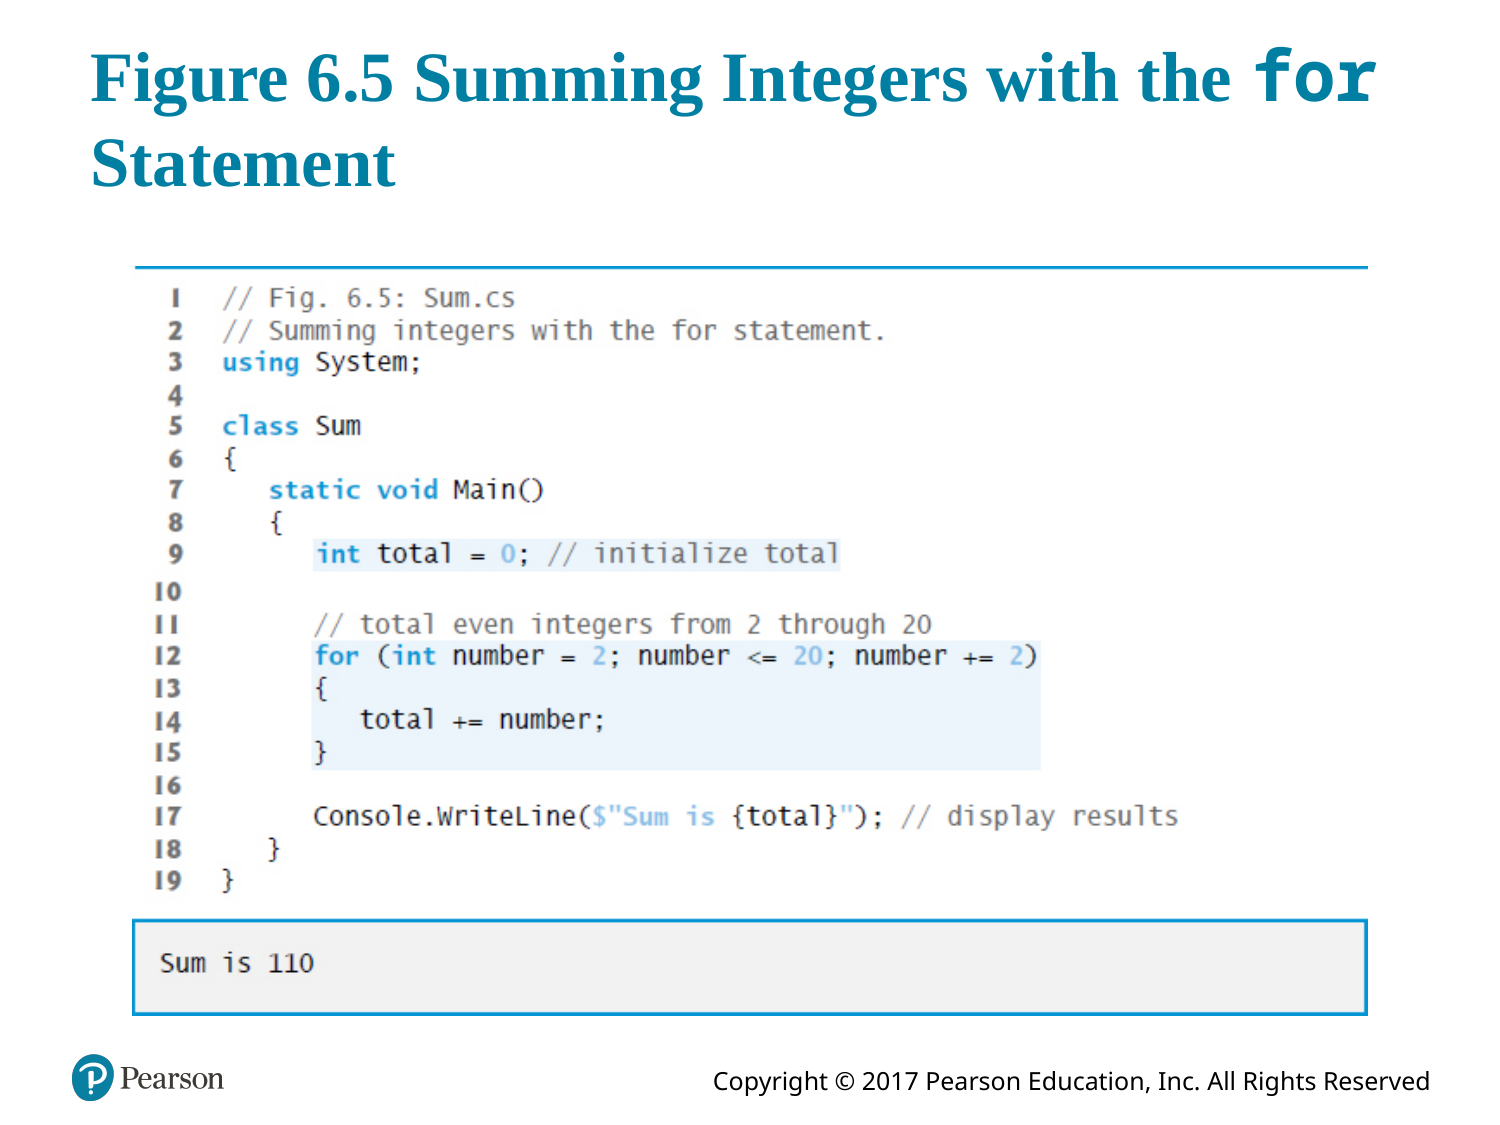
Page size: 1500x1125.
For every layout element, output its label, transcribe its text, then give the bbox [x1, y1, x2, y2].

title Figure 6.5 Summing Integers with the for Statement [75, 35, 1425, 216]
picture [72, 1087, 83, 1101]
picture [80, 1063, 106, 1088]
picture [72, 1054, 88, 1070]
picture [135, 923, 1364, 1012]
picture [132, 266, 1368, 919]
picture [98, 1054, 224, 1101]
